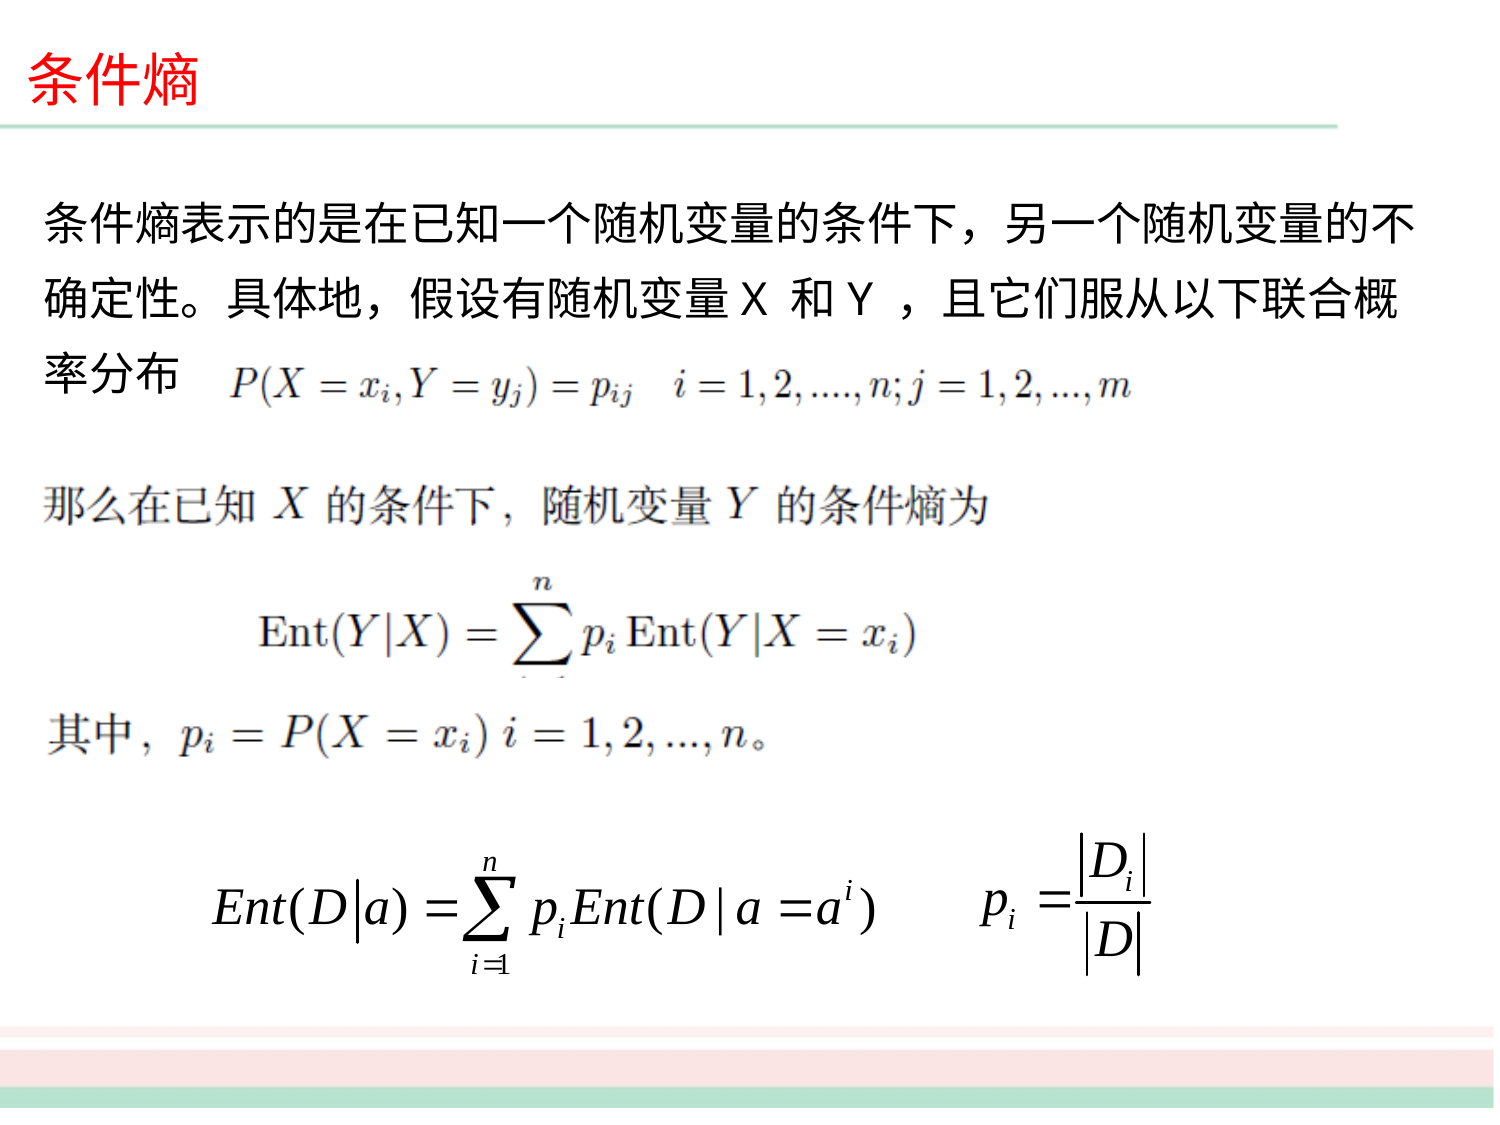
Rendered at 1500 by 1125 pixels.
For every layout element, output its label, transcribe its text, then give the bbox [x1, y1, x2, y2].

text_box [202, 823, 1161, 987]
picture [0, 80, 1500, 1108]
text_box 条件熵 [26, 57, 1474, 79]
